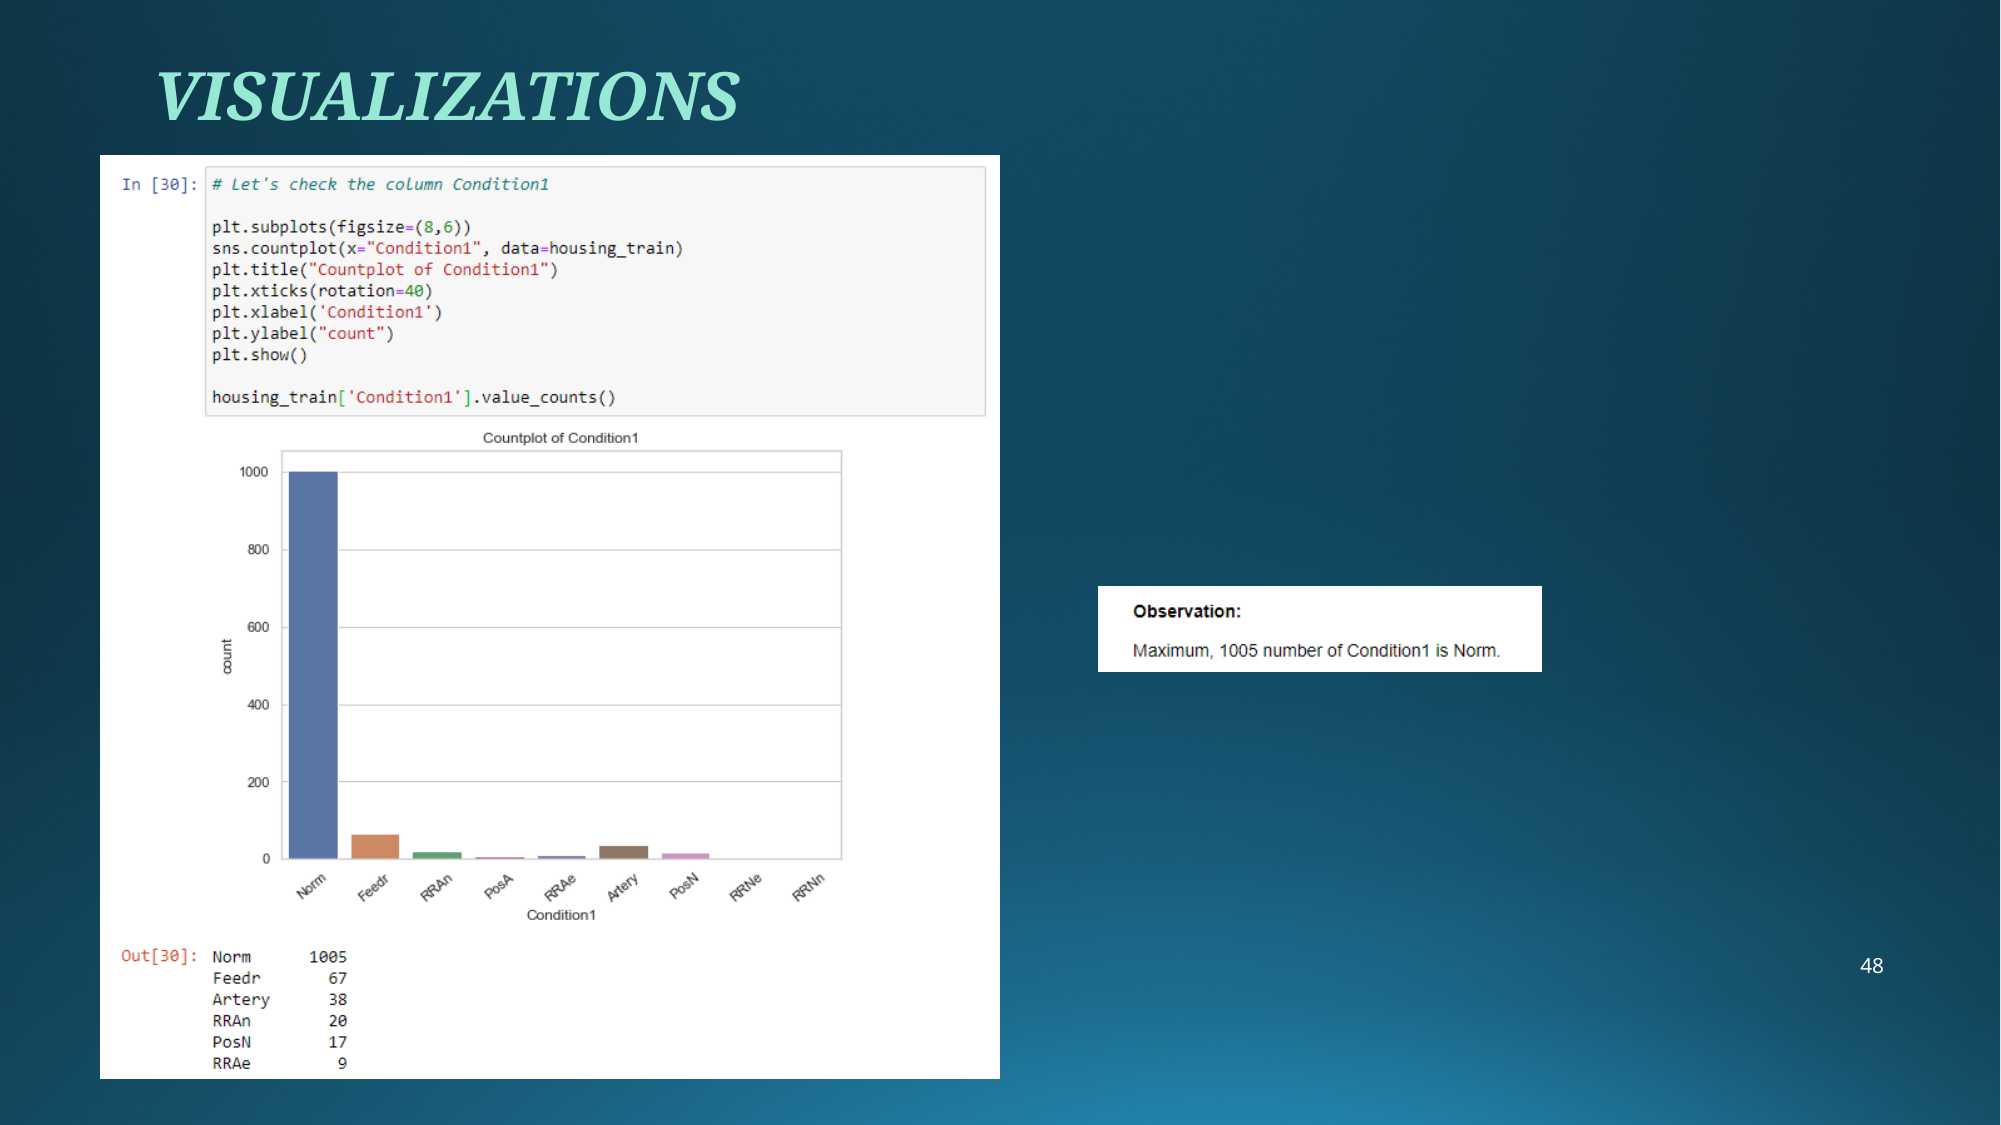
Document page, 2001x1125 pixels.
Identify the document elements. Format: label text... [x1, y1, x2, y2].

text_box 48 [1773, 936, 1899, 997]
text_box VISUALIZATIONS [138, 46, 1722, 142]
picture [0, 0, 2001, 1125]
